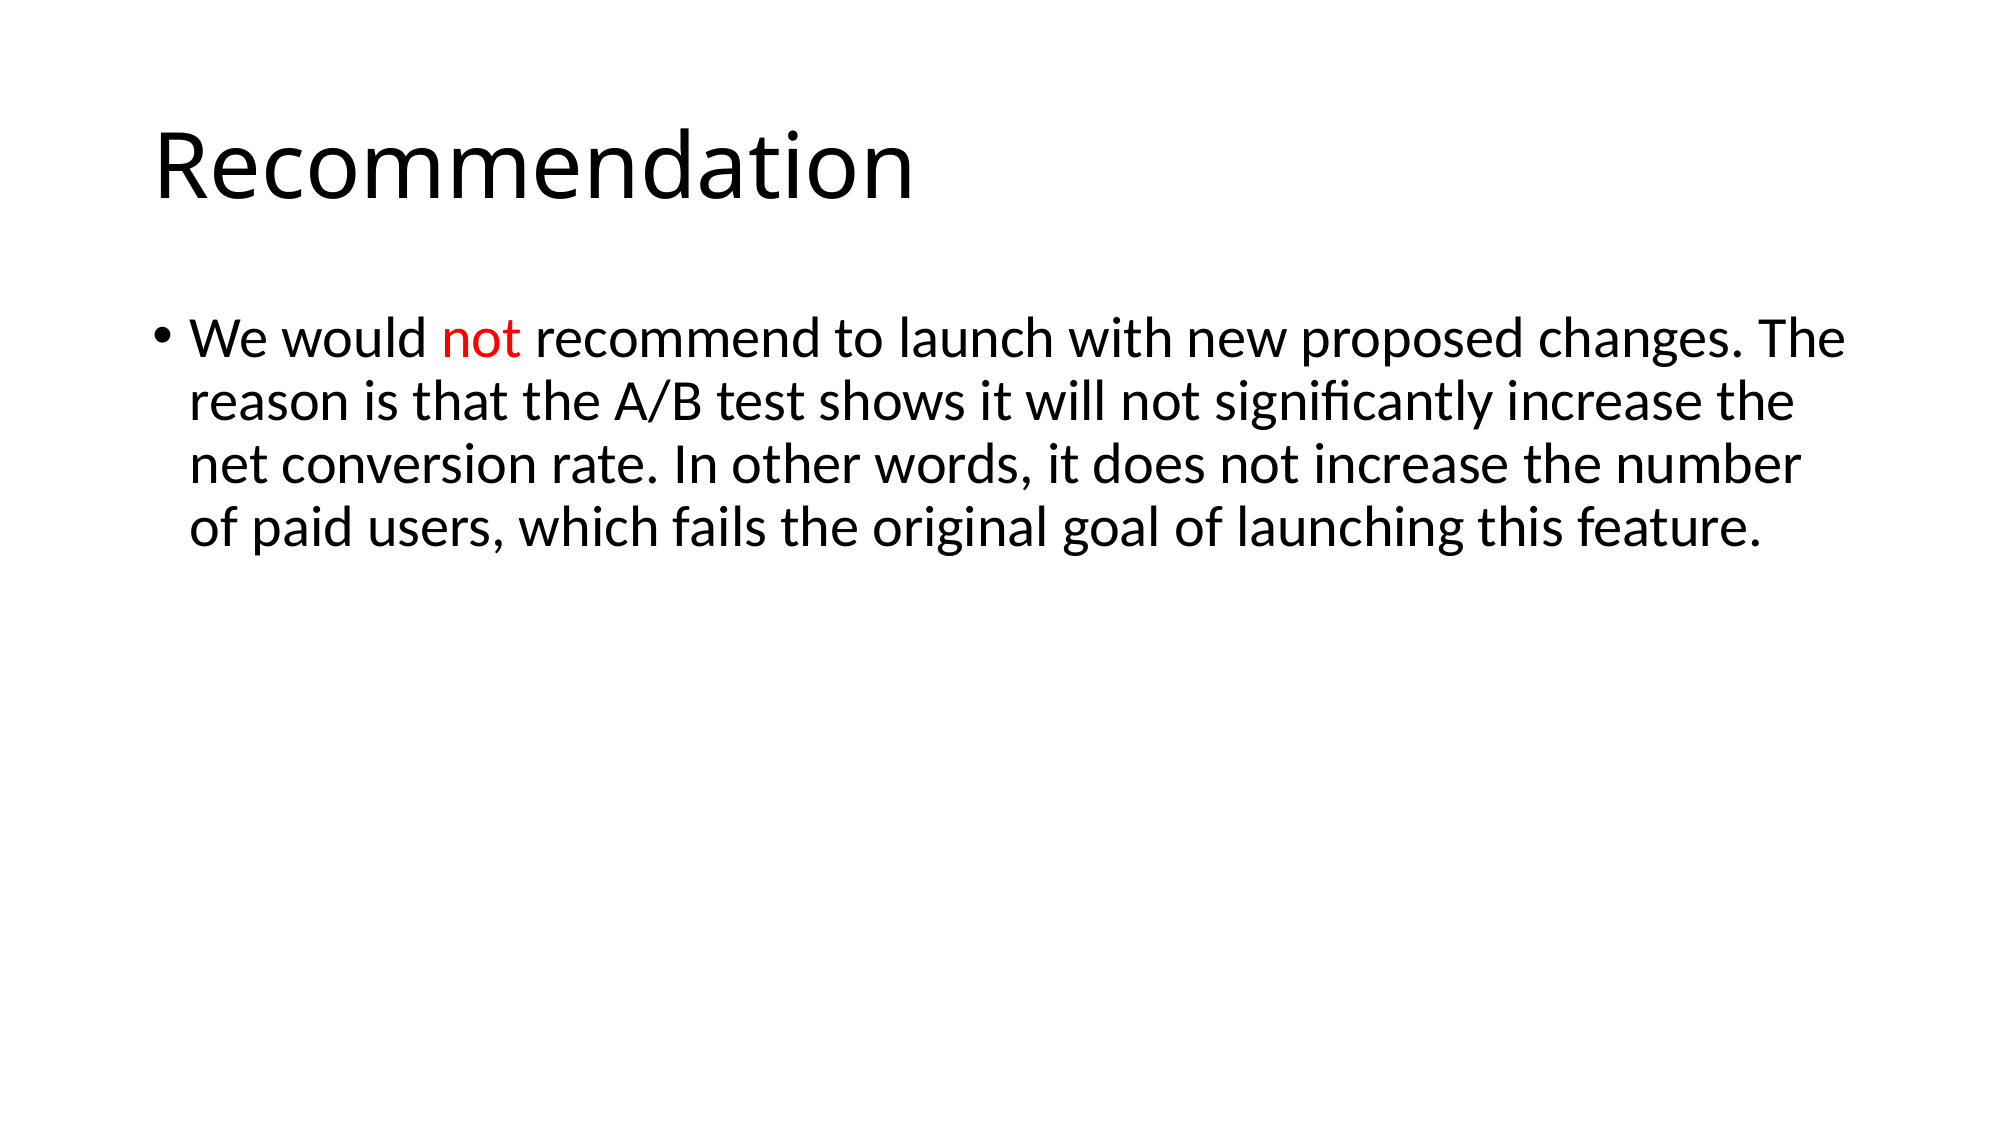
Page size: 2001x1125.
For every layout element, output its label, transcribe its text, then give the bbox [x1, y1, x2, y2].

list We would not recommend to launch with new proposed changes. The reason is that the A/B test shows it will not significantly increase the net conversion rate. In other words, it does not increase the number of paid users, which fails the original goal of launching this feature. [137, 299, 1863, 1014]
title Recommendation [137, 59, 1863, 278]
